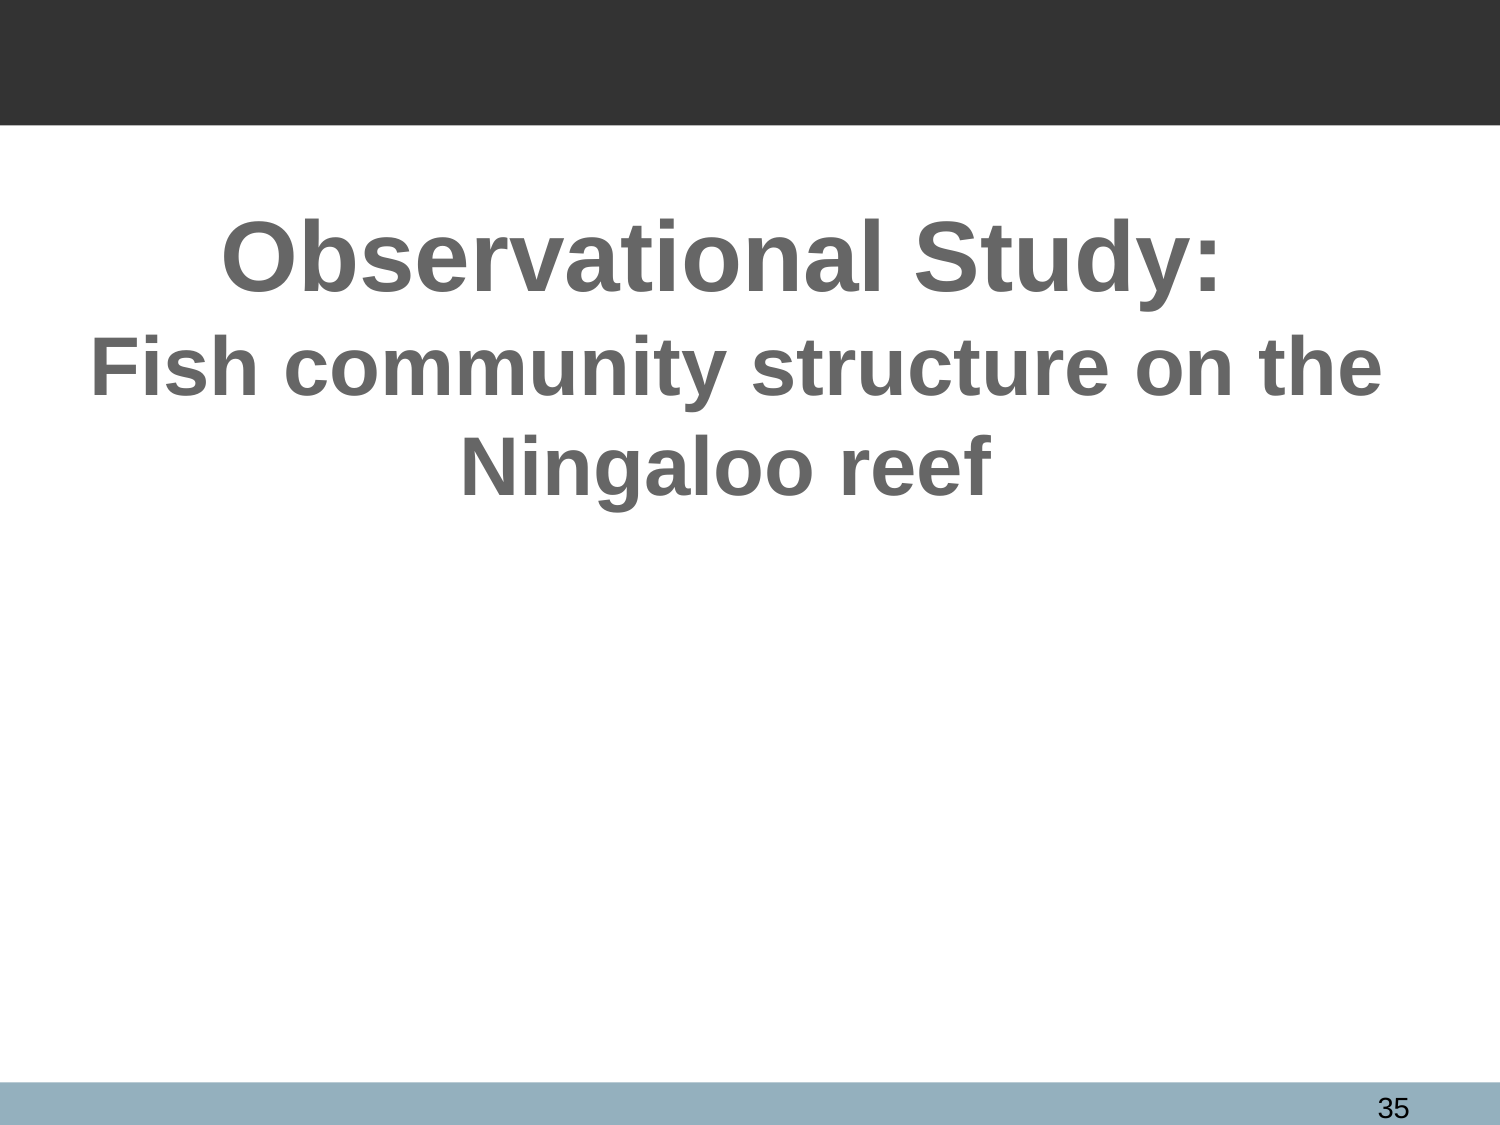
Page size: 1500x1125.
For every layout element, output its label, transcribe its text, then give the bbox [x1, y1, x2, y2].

slide_number 35 [1328, 1082, 1425, 1118]
text_box Observational Study: Fish community structure on the Ningaloo reef [0, 184, 1475, 520]
